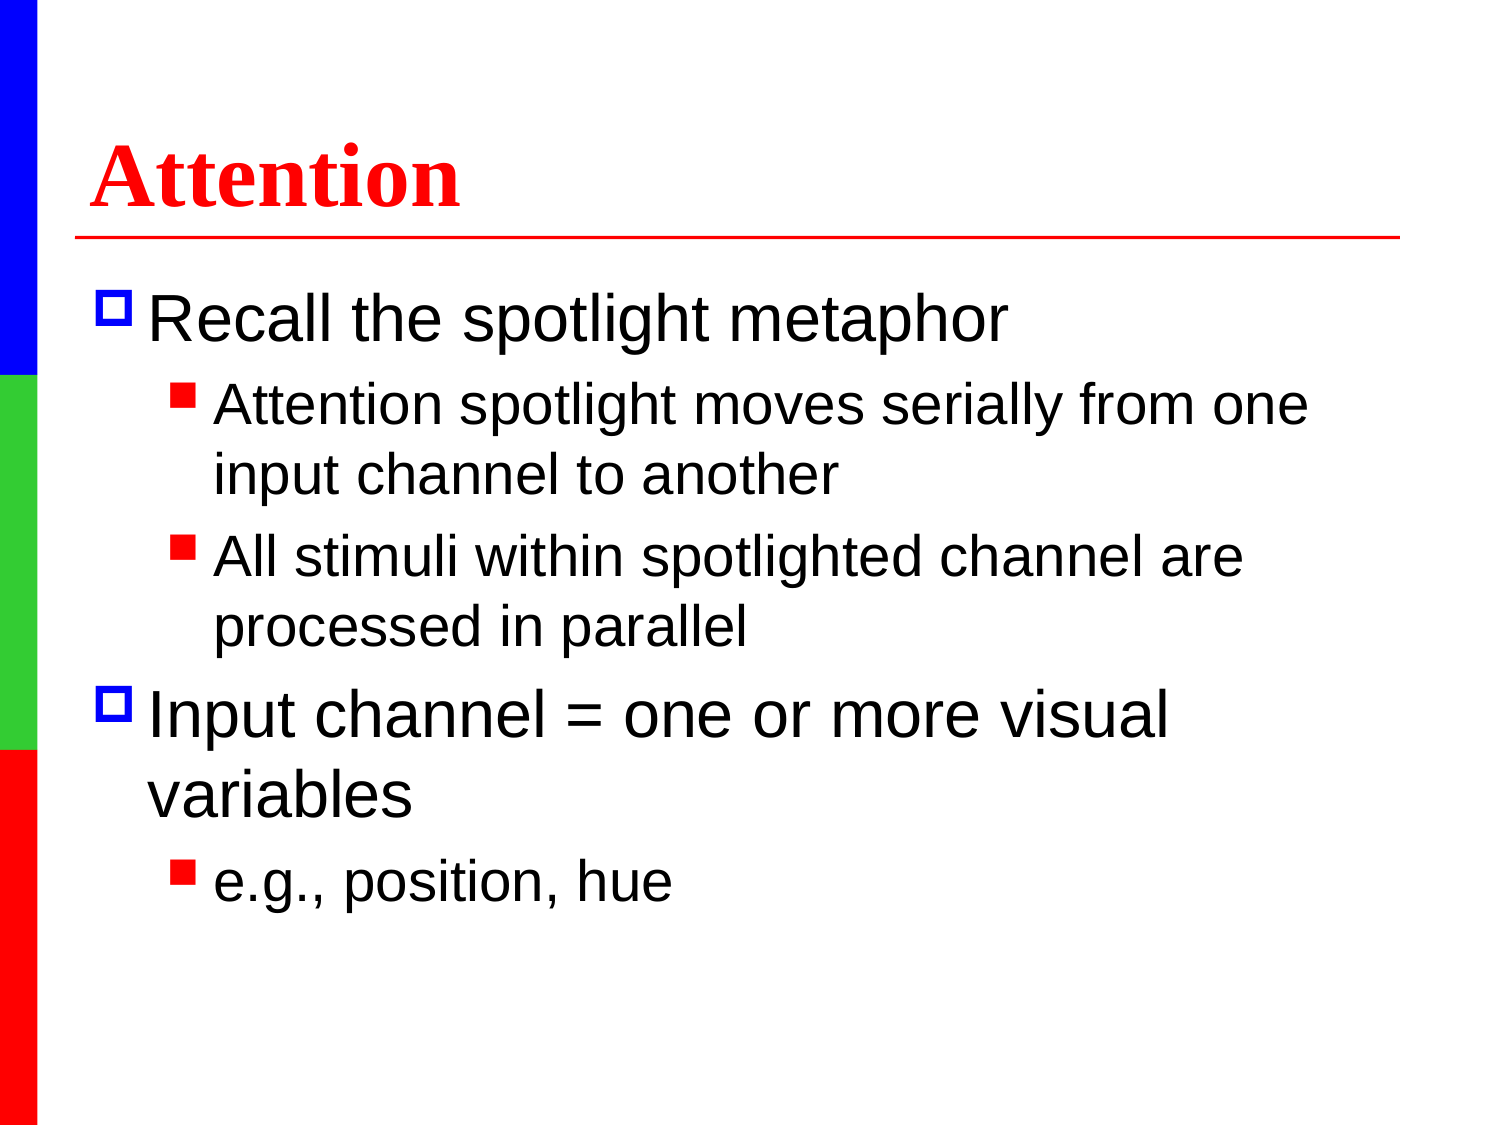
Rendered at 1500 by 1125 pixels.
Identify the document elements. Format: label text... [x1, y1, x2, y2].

title Attention [74, 45, 1426, 233]
list Recall the spotlight metaphor Attention spotlight moves serially from one input channel to another All stimuli within spotlighted channel are processed in parallel Input channel = one or more visual variables e.g., position, hue [76, 266, 1428, 1011]
